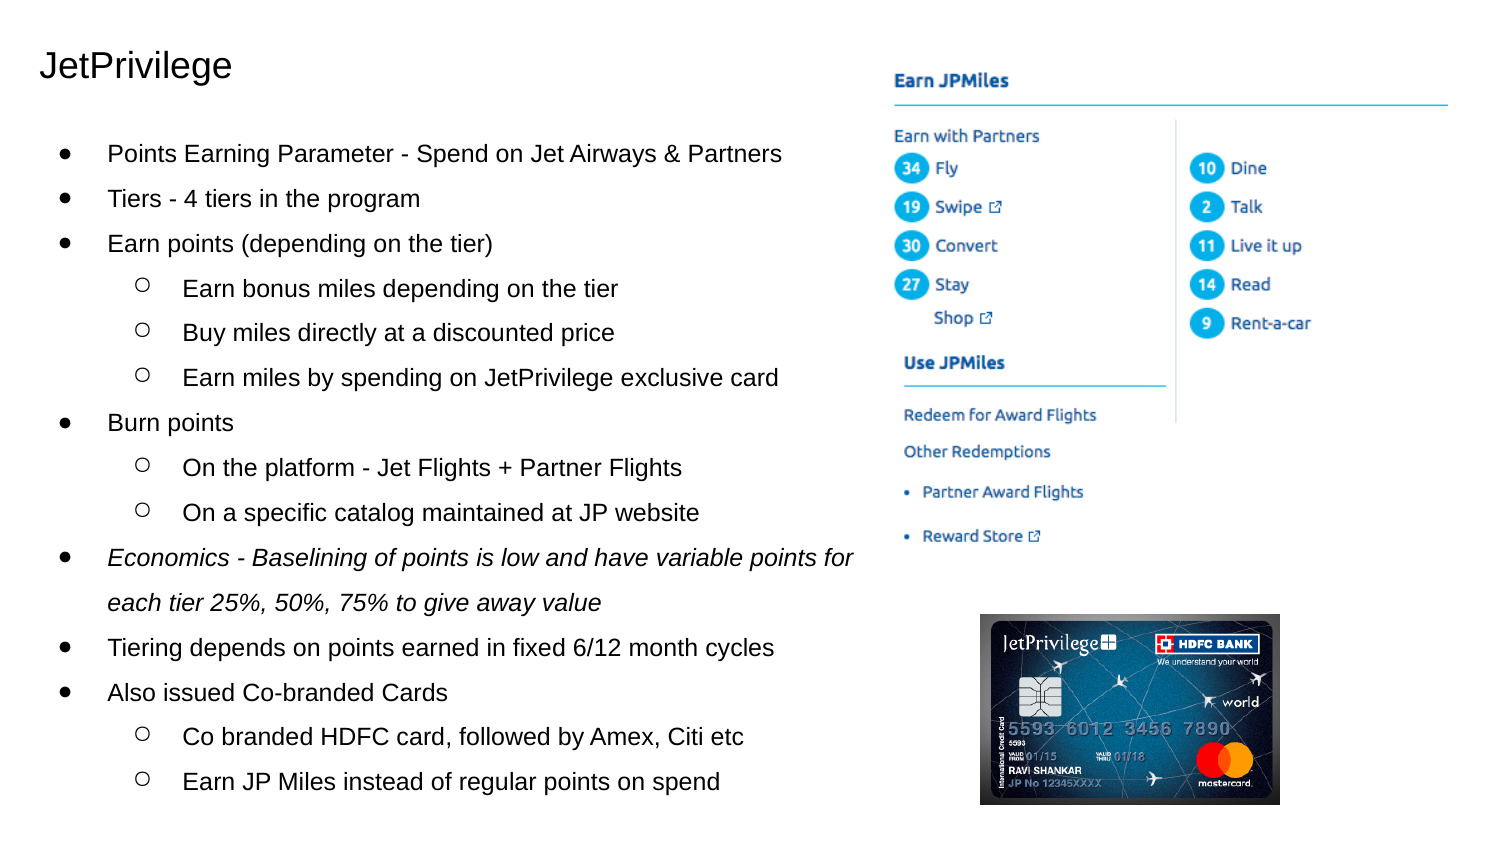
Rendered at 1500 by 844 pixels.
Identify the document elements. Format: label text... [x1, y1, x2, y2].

title JetPrivilege [24, 18, 1293, 107]
picture [980, 614, 1280, 805]
text_box Points Earning Parameter - Spend on Jet Airways & Partners Tiers - 4 tiers in the program Earn points (depending on the tier) Earn bonus miles depending on the tier Buy miles directly at a discounted price Earn miles by spending on JetPrivilege exclusive card Burn points On the platform - Jet Flights + Partner Flights On a specific catalog maintained at JP website Economics - Baselining of points is low and have variable points for each tier 25%, 50%, 75% to give away value Tiering depends on points earned in fixed 6/12 month cycles Also issued Co-branded Cards Co branded HDFC card, followed by Amex, Citi etc Earn JP Miles instead of regular points on spend [17, 107, 889, 805]
picture [875, 61, 1449, 581]
